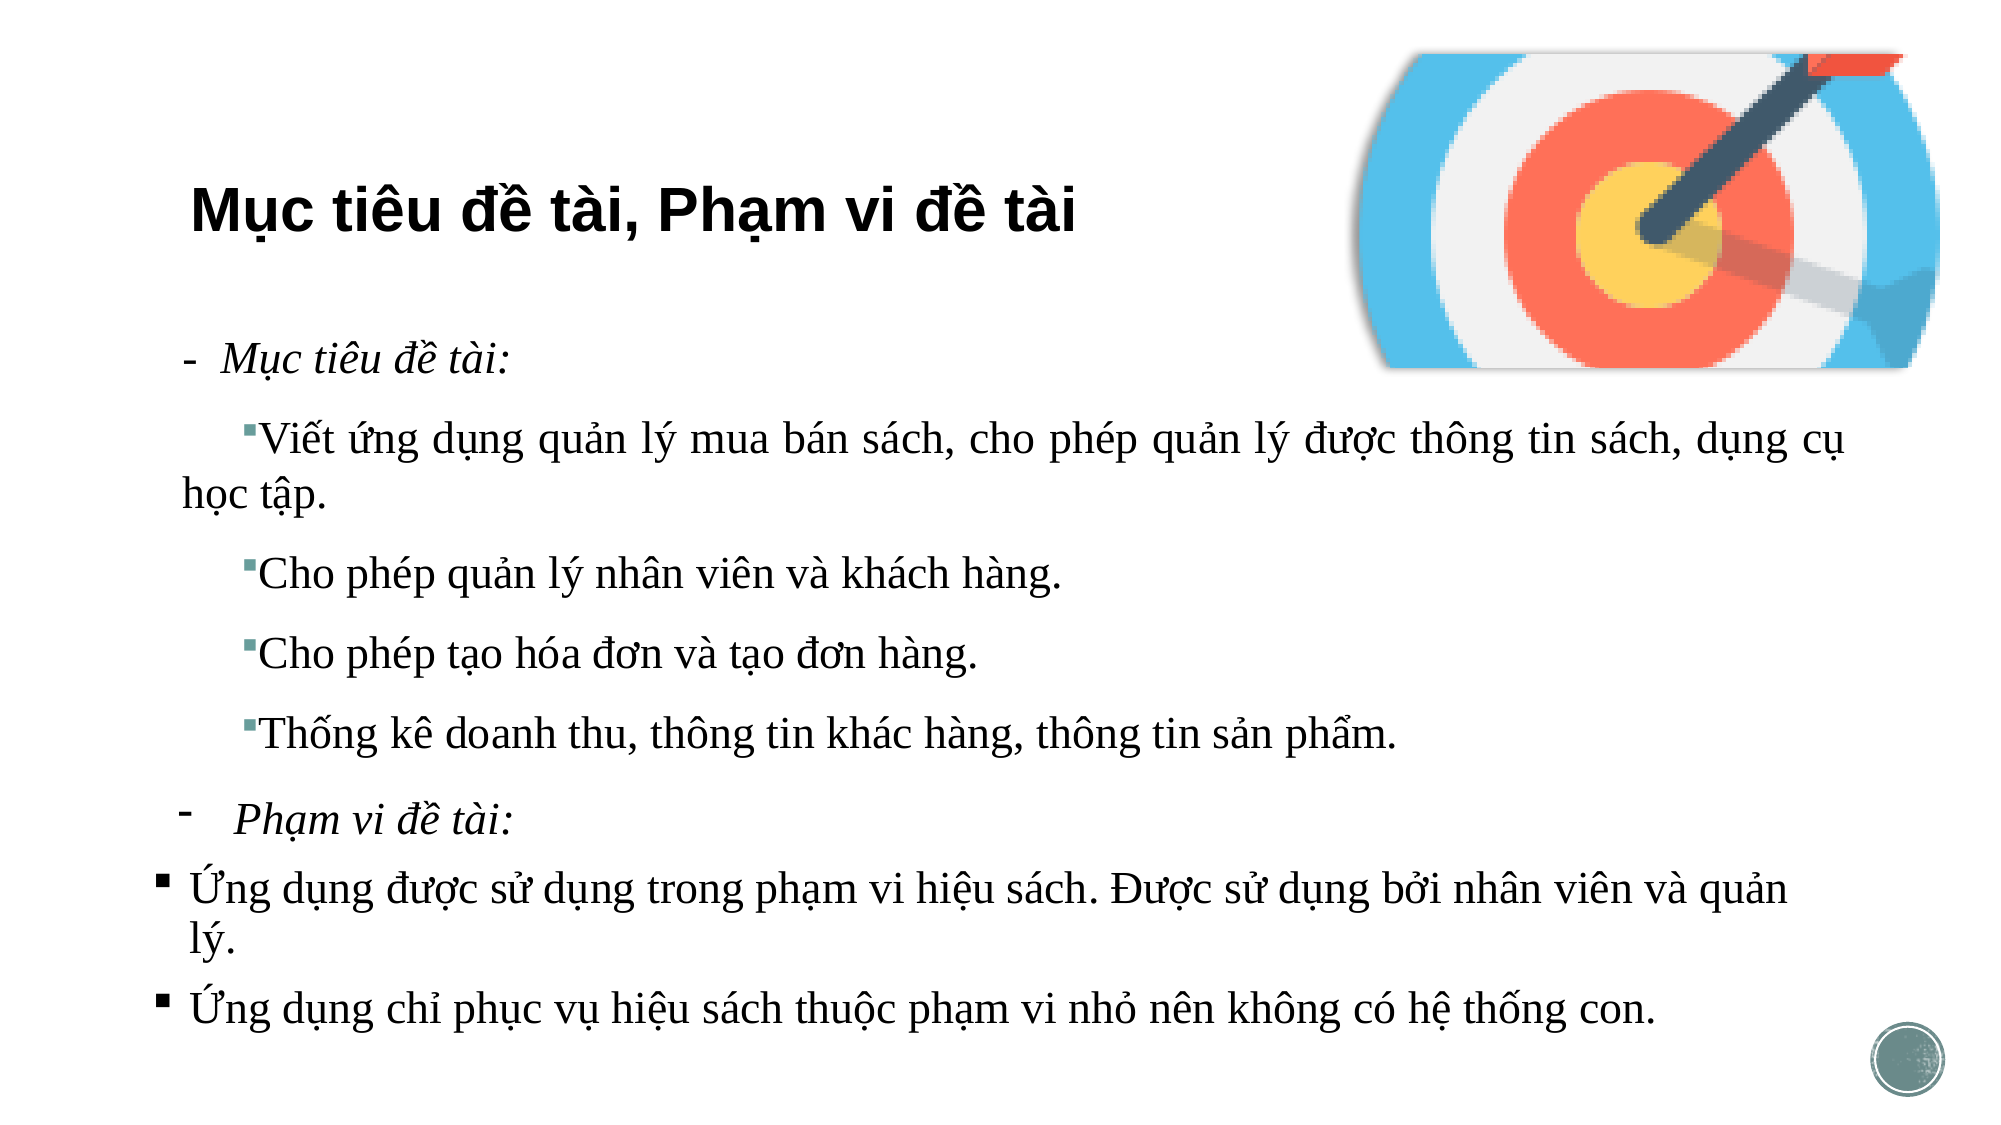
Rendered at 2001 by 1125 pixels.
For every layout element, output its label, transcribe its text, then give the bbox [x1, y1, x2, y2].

text_box Phạm vi đề tài: Ứng dụng được sử dụng trong phạm vi hiệu sách. Được sử dụng bởi nhân viên và quản lý. Ứng dụng chỉ phục vụ hiệu sách thuộc phạm vi nhỏ nên không có hệ thống con. [137, 781, 1826, 1036]
list - Mục tiêu đề tài: Viết ứng dụng quản lý mua bán sách, cho phép quản lý được thông tin sách, dụng cụ học tập. Cho phép quản lý nhân viên và khách hàng. Cho phép tạo hóa đơn và tạo đơn hàng. Thống kê doanh thu, thông tin khác hàng, thông tin sản phẩm. [137, 320, 1863, 782]
picture [1359, 54, 1940, 368]
title Mục tiêu đề tài, Phạm vi đề tài [175, 79, 1346, 320]
